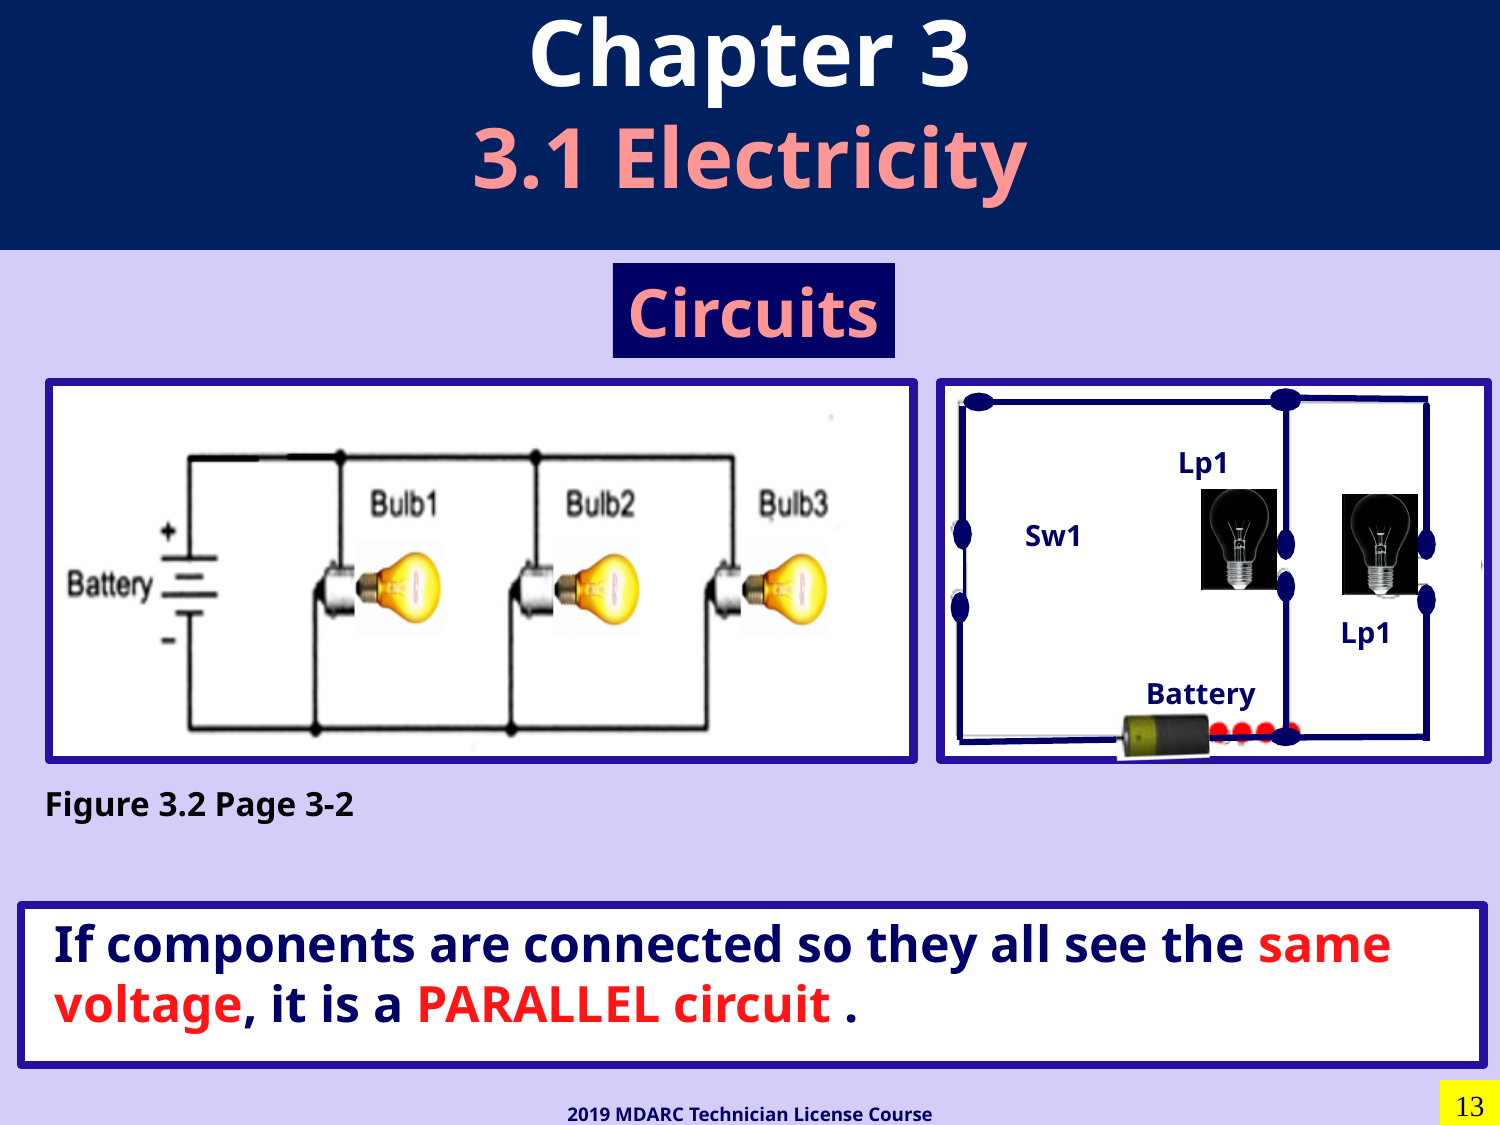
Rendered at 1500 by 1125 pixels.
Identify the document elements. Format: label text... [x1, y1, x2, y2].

text_box Figure 3.2 Page 3-2 [29, 775, 463, 831]
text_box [1190, 736, 1279, 743]
list If components are connected so they all see the same voltage, it is a PARALLEL circuit . [21, 905, 1484, 1065]
footer 2019 MDARC Technician License Course [525, 1095, 975, 1125]
picture [52, 385, 910, 757]
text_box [962, 736, 1134, 743]
text_box Circuits [612, 263, 895, 358]
picture [944, 385, 1484, 783]
slide_number 13 [1440, 1080, 1500, 1125]
title Chapter 3 3.1 Electricity [0, 0, 1500, 250]
